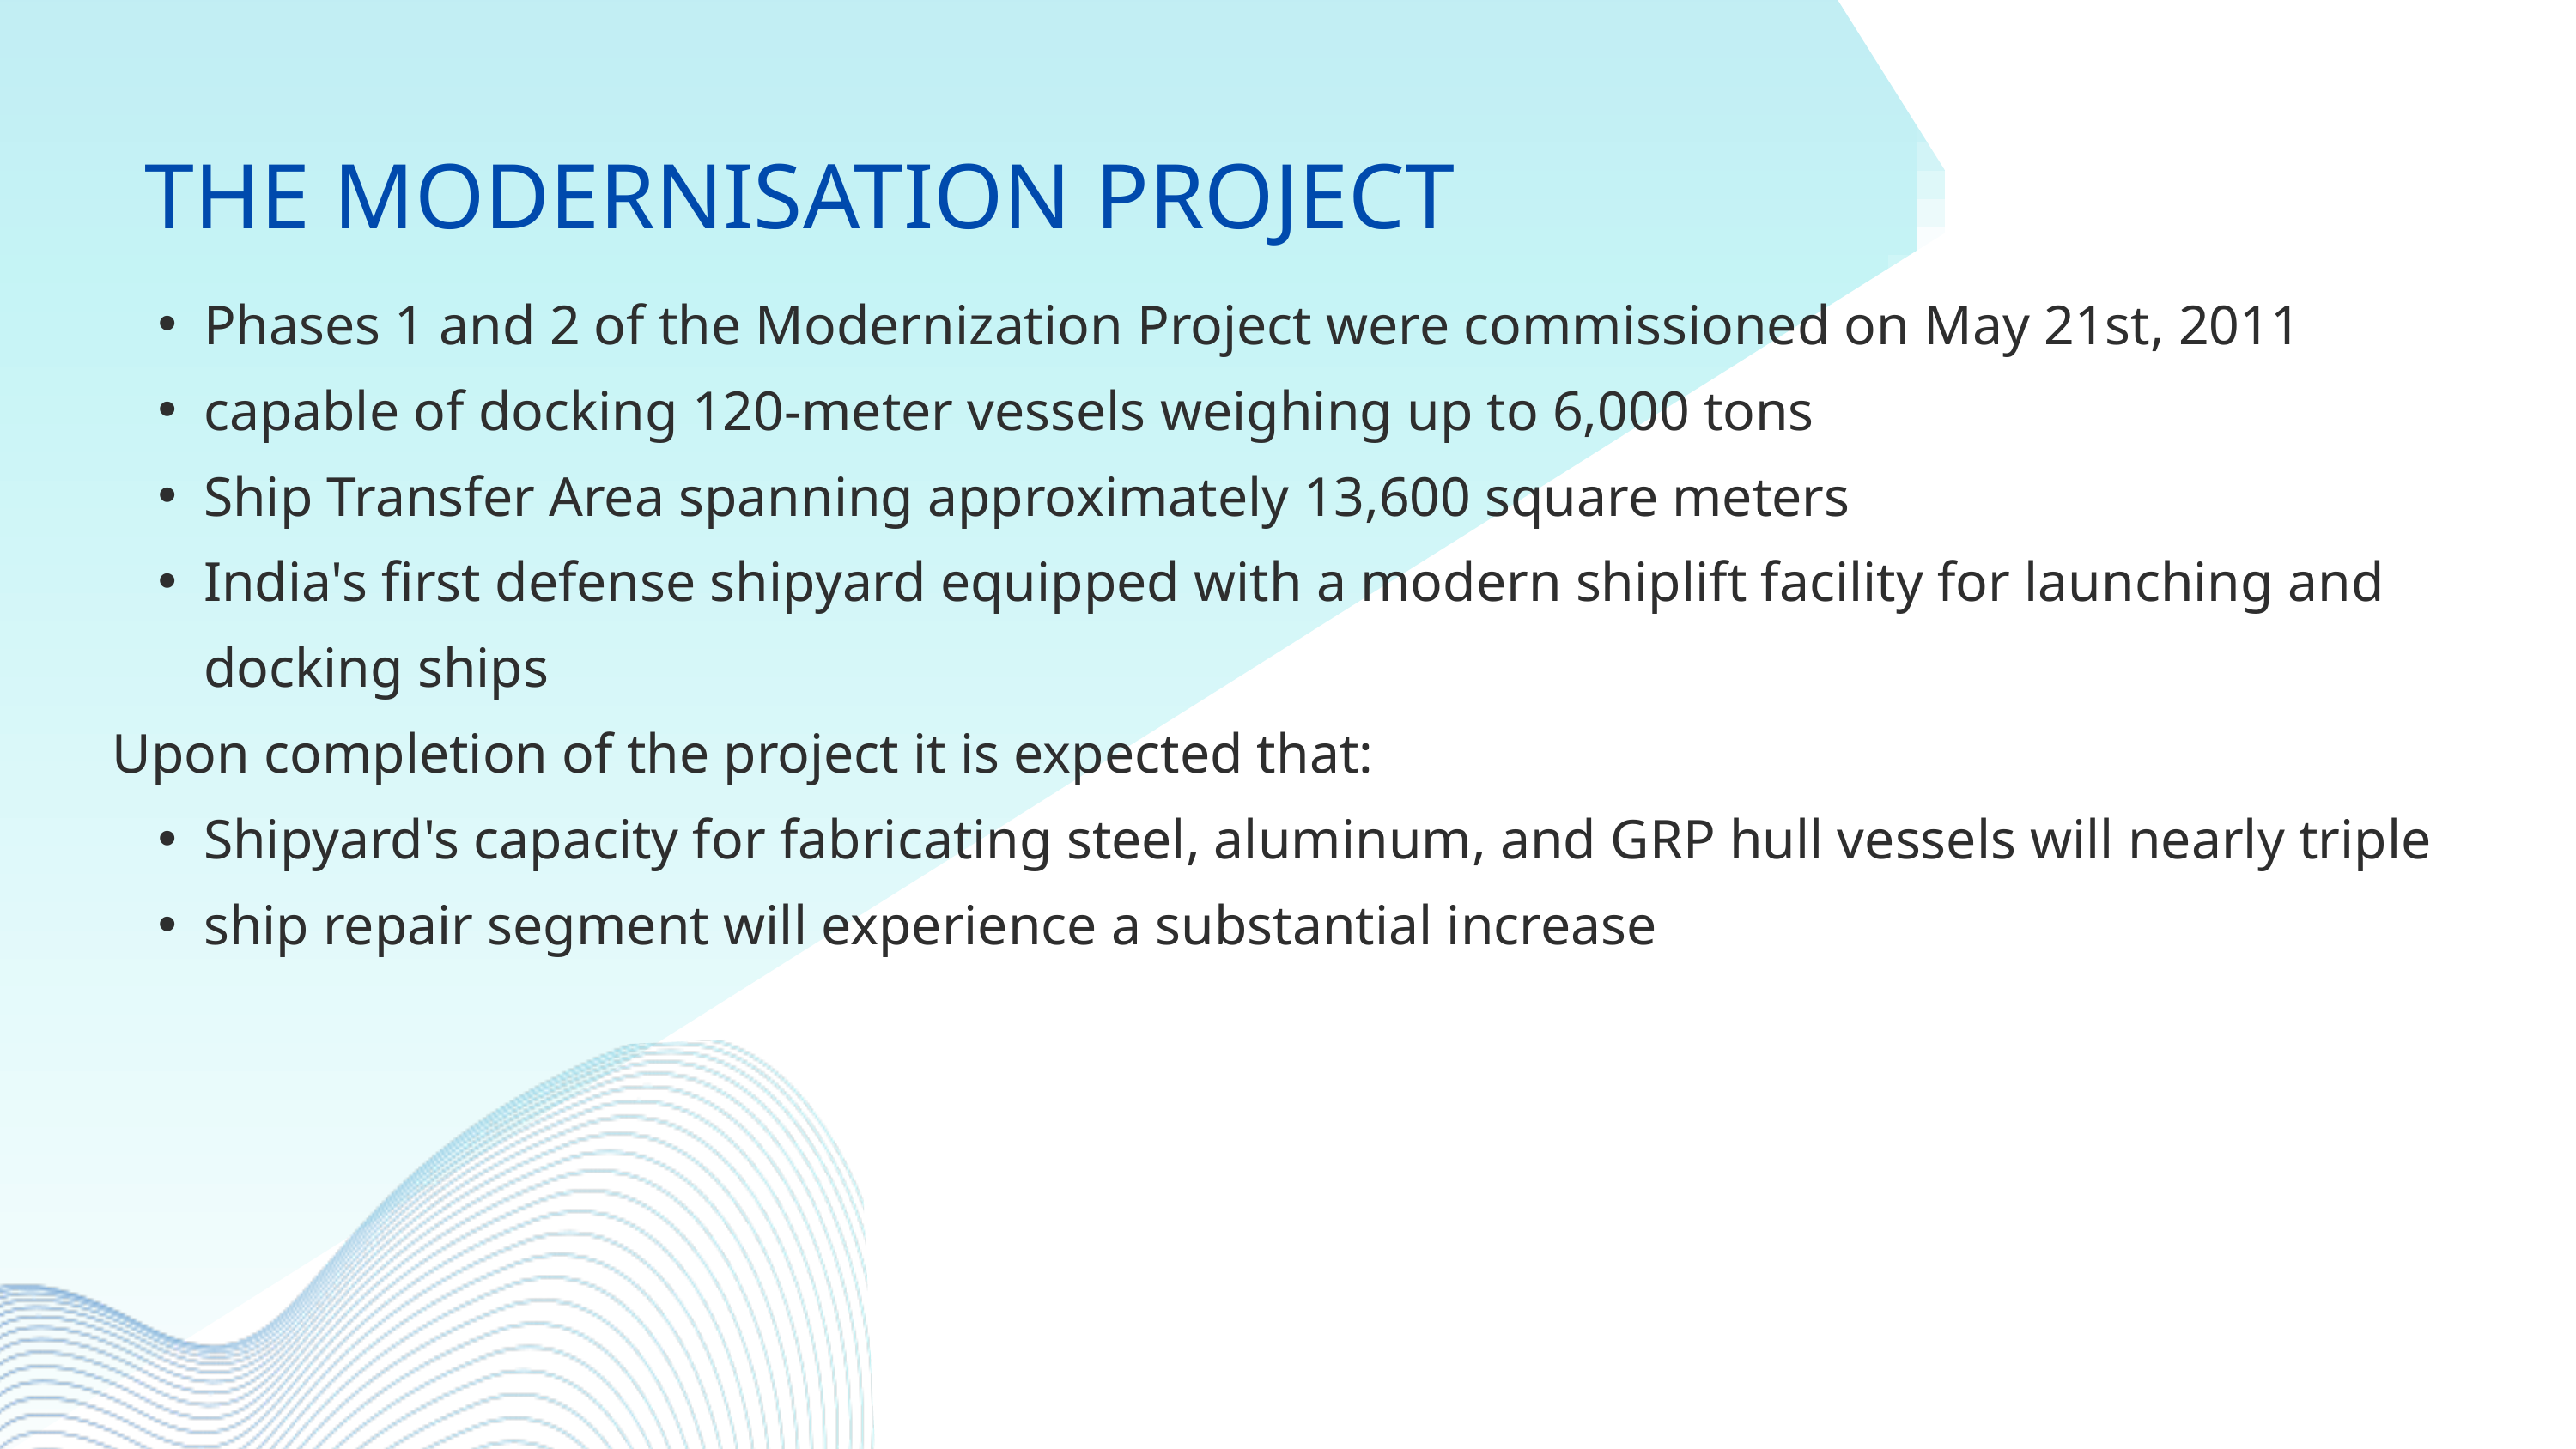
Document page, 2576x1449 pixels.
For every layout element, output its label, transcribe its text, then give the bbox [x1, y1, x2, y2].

text_box Phases 1 and 2 of the Modernization Project were commissioned on May 21st, 2011 capable of docking 120-meter vessels weighing up to 6,000 tons Ship Transfer Area spanning approximately 13,600 square meters India's first defense shipyard equipped with a modern shiplift facility for launching and docking ships Upon completion of the project it is expected that: Shipyard's capacity for fabricating steel, aluminum, and GRP hull vessels will nearly triple ship repair segment will experience a substantial increase [112, 269, 2464, 956]
text_box [0, 0, 1973, 1072]
text_box THE MODERNISATION PROJECT [144, 156, 1617, 247]
text_box [0, 1033, 876, 1449]
